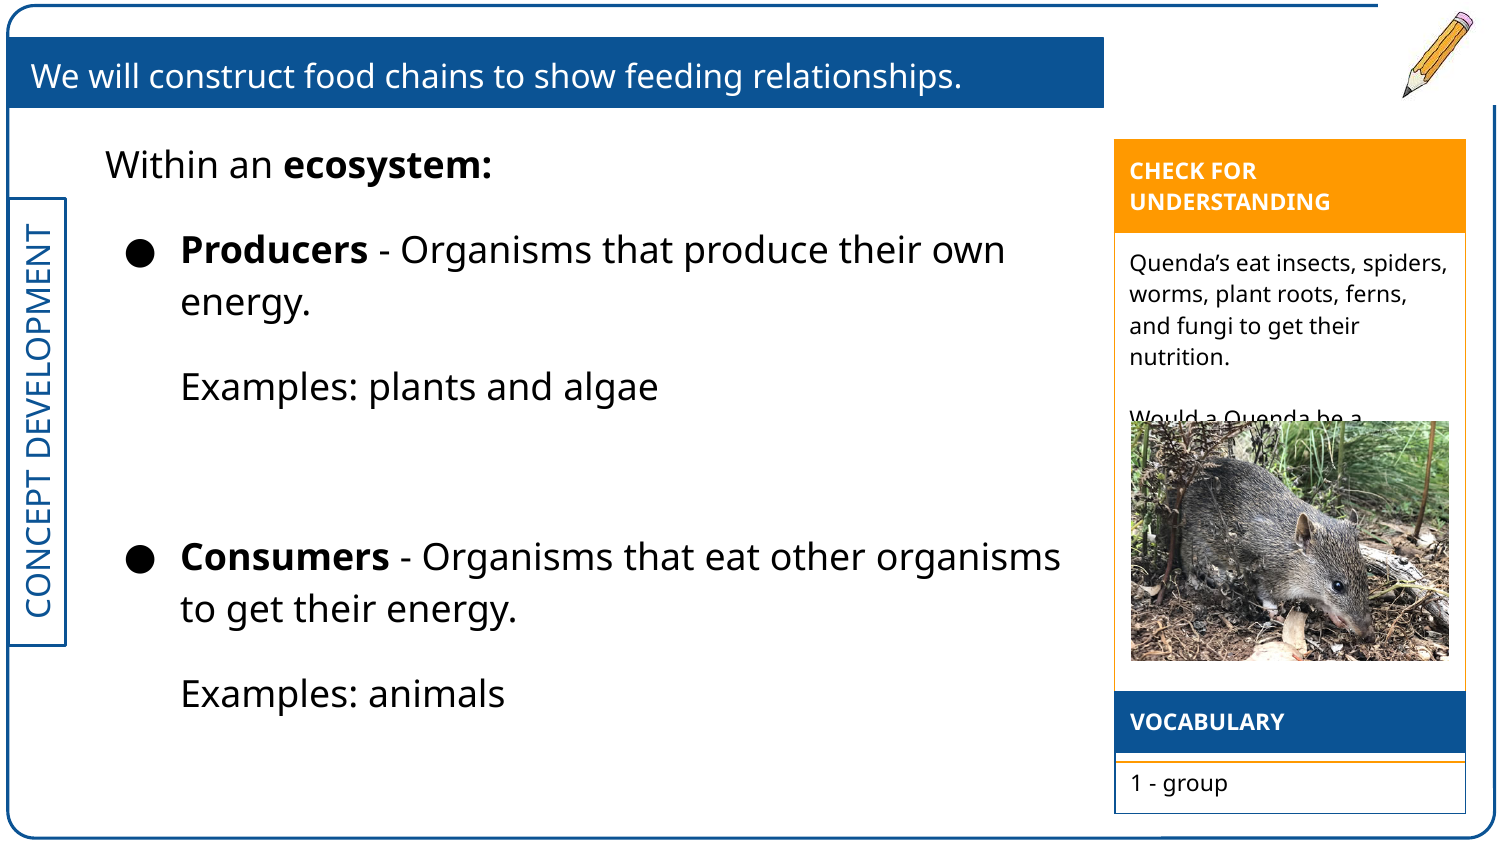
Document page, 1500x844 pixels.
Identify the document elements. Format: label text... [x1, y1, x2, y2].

table_cell 1 - group [1116, 753, 1465, 813]
table_header VOCABULARY [1116, 692, 1465, 752]
table_header CHECK FOR UNDERSTANDING [1115, 141, 1465, 232]
subtitle We will construct food chains to show feeding relationships. [15, 43, 1097, 101]
list Within an ecosystem: Producers - Organisms that produce their own energy. Examples: plants and algae Consumers - Organisms that eat other organisms to get their energy. Examples: animals [90, 119, 1115, 678]
table_cell Quenda’s eat insects, spiders, worms, plant roots, ferns, and fungi to get their nutrition. Would a Quenda be a producer or consumer? [1115, 233, 1465, 691]
picture [1130, 421, 1450, 661]
picture [1377, 2, 1500, 105]
